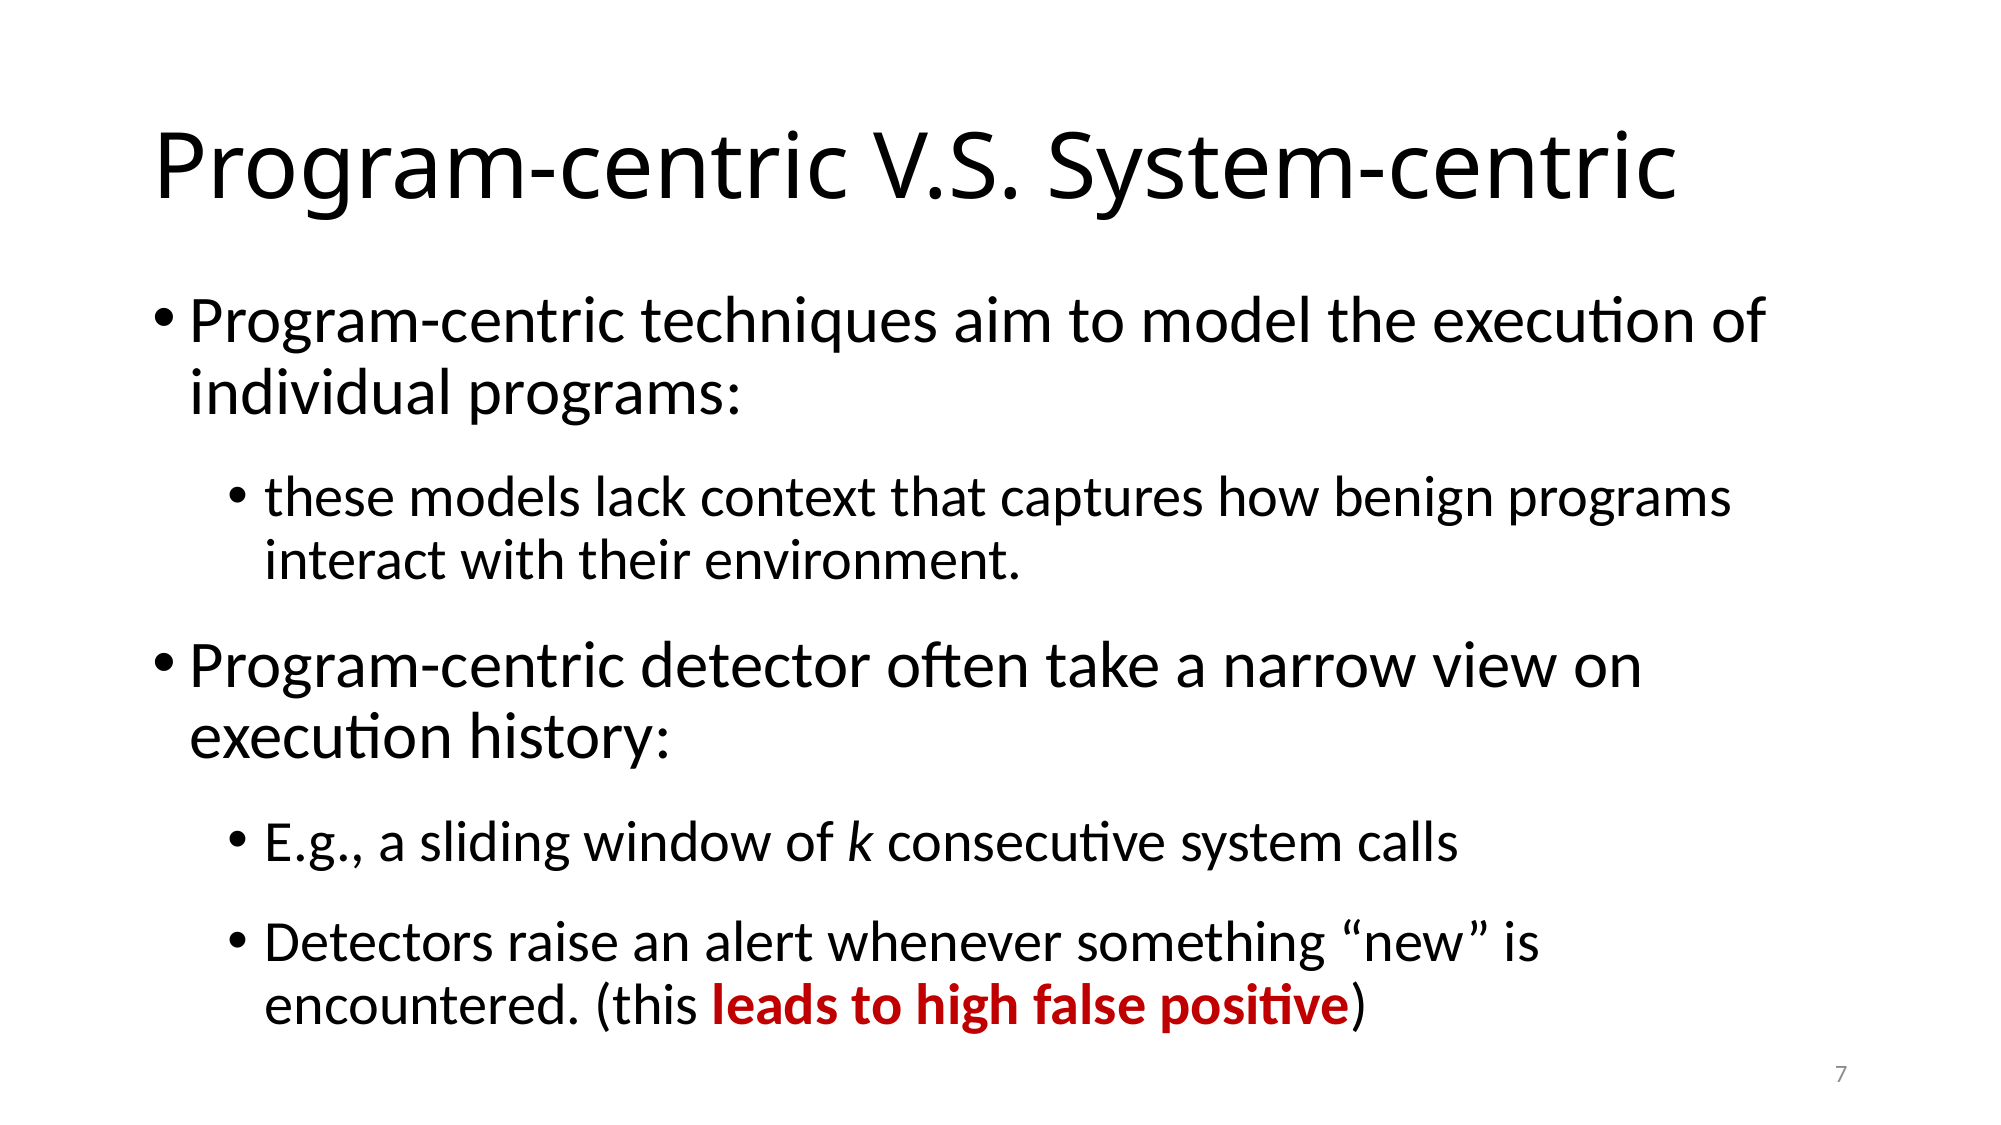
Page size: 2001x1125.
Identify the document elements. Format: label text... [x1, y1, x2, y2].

slide_number 7 [1412, 1042, 1863, 1103]
list Program-centric techniques aim to model the execution of individual programs: these models lack context that captures how benign programs interact with their environment. Program-centric detector often take a narrow view on execution history: E.g., a sliding window of k consecutive system calls Detectors raise an alert whenever something “new” is encountered. (this leads to high false positive) [137, 277, 1863, 992]
title Program-centric V.S. System-centric [137, 59, 1863, 277]
